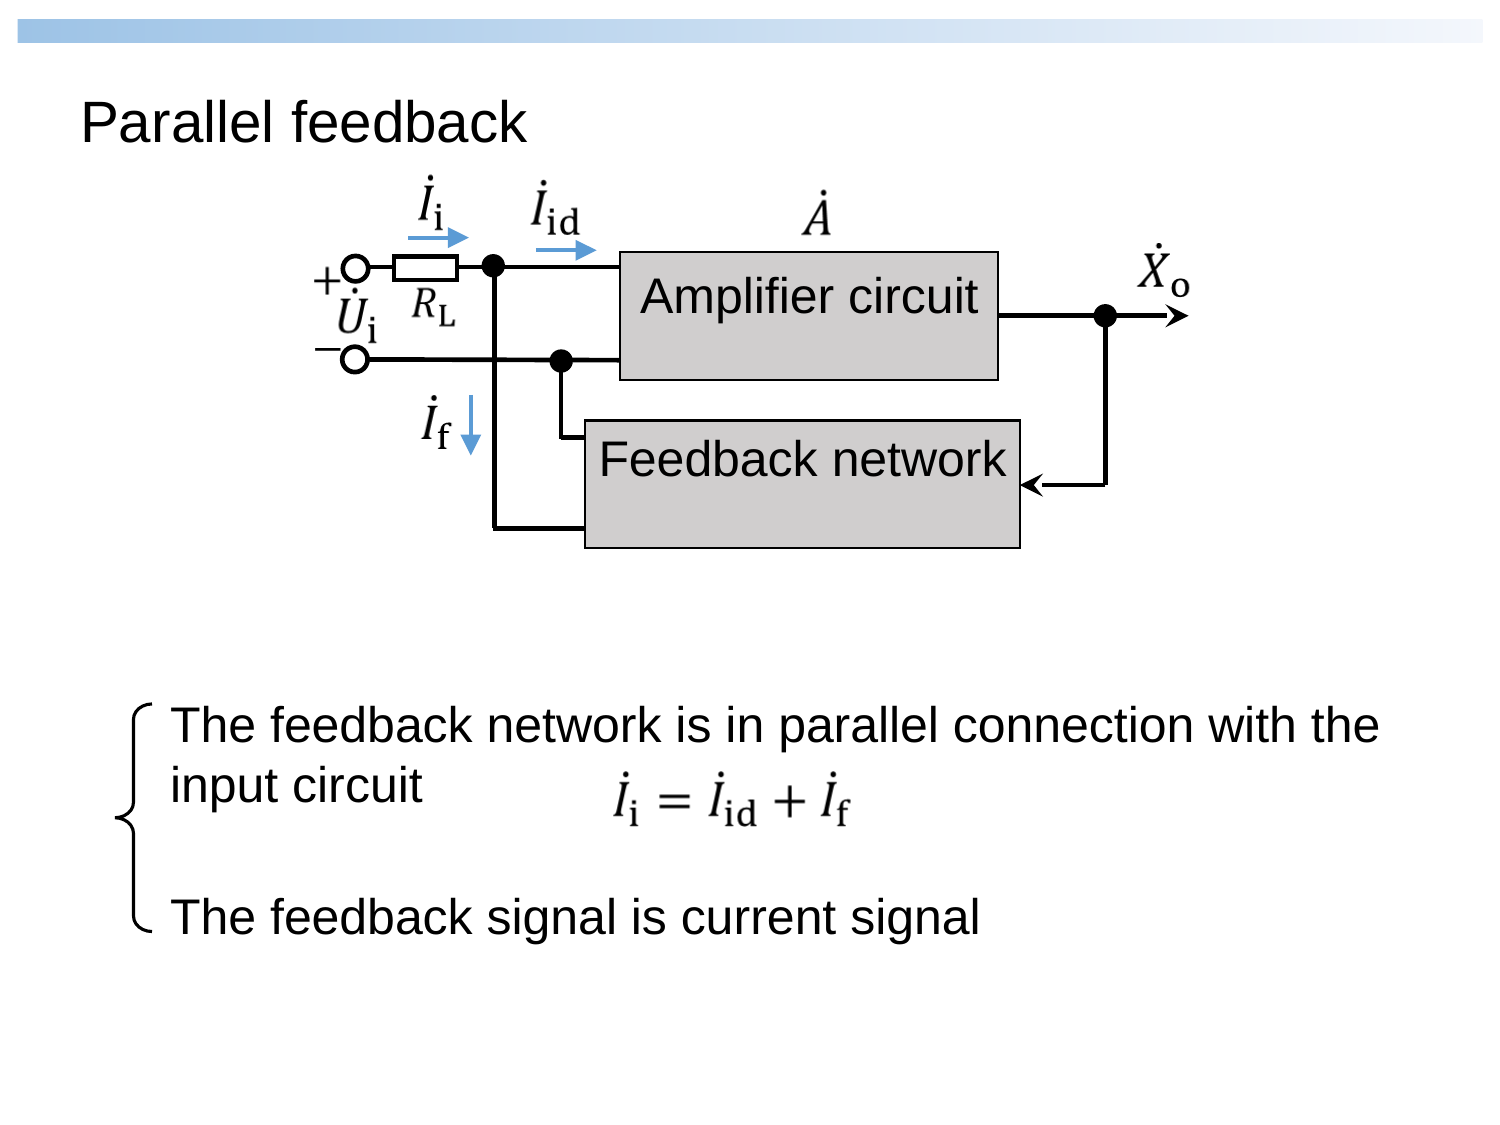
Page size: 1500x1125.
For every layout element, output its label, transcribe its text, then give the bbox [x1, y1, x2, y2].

text_box The feedback network is in parallel connection with the input circuit [155, 685, 1442, 820]
text_box [493, 757, 983, 836]
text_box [300, 160, 1229, 551]
text_box The feedback signal is current signal [155, 876, 1465, 952]
text_box [17, 18, 1483, 44]
text_box Parallel feedback [65, 76, 875, 162]
text_box [114, 703, 153, 933]
